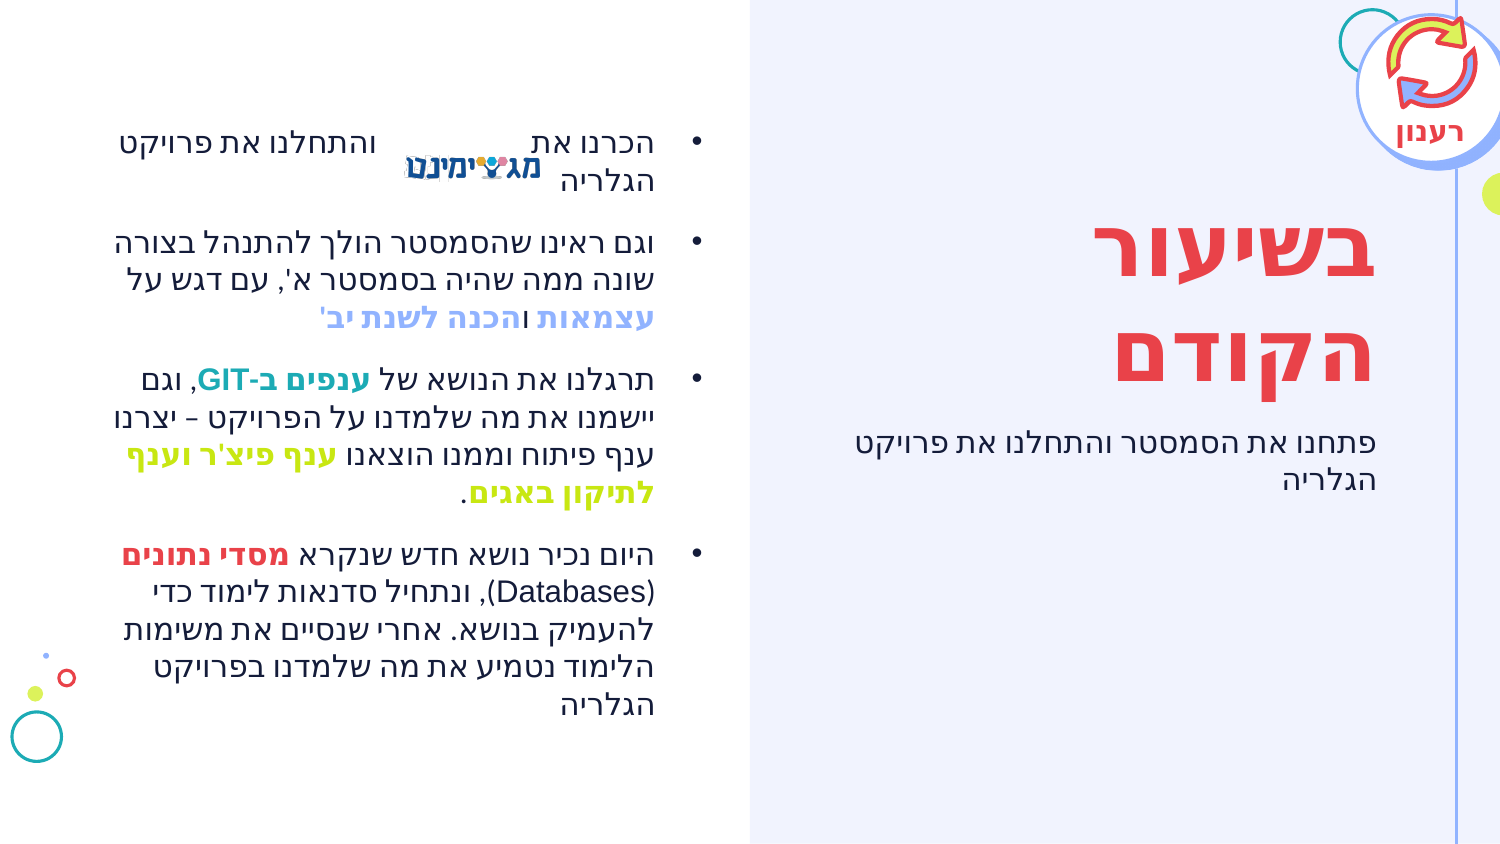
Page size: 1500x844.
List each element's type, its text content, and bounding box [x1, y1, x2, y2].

title בשיעור הקודם [824, 164, 1378, 399]
picture [404, 154, 541, 183]
title רענון [1371, 97, 1490, 148]
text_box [1385, 15, 1478, 110]
subtitle פתחנו את הסמסטר והתחלנו את פרויקט הגלריה [824, 421, 1378, 765]
list הכרנו את והתחלנו את פרויקט הגלריה וגם ראינו שהסמסטר הולך להתנהל בצורה שונה ממה שהיה בסמסטר א', עם דגש על עצמאות והכנה לשנת יב' תרגלנו את הנושא של ענפים ב-GIT, וגם יישמנו את מה שלמדנו על הפרויקט – יצרנו ענף פיתוח וממנו הוצאנו ענף פיצ'ר וענף לתיקון באגים. היום נכיר נושא חדש שנקרא מסדי נתונים (Databases), ונתחיל סדנאות לימוד כדי להעמיק בנושא. אחרי שנסיים את משימות הלימוד נטמיע את מה שלמדנו בפרויקט הגלריה [88, 88, 703, 756]
